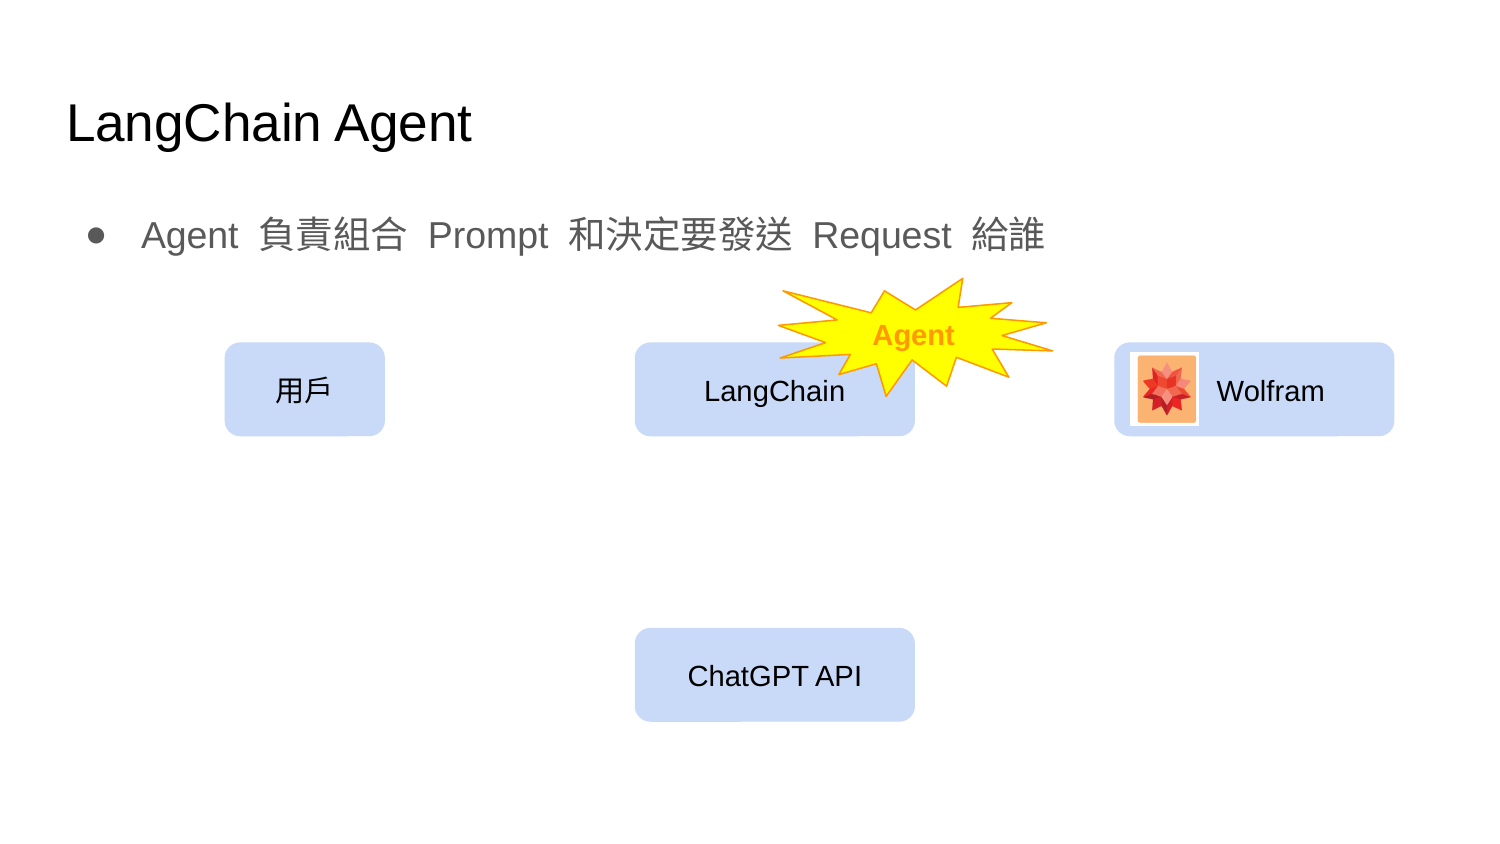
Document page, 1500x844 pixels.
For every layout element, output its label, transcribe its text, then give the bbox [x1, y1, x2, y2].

text_box ChatGPT API [634, 627, 916, 722]
picture [1129, 352, 1200, 427]
title LangChain Agent [51, 72, 1449, 167]
text_box 用戶 [224, 342, 385, 437]
list Agent 負責組合 Prompt 和決定要發送 Request 給誰 [51, 189, 1449, 750]
text_box Wolfram [1114, 342, 1395, 437]
text_box Agent [778, 278, 1053, 397]
text_box LangChain [634, 342, 916, 437]
